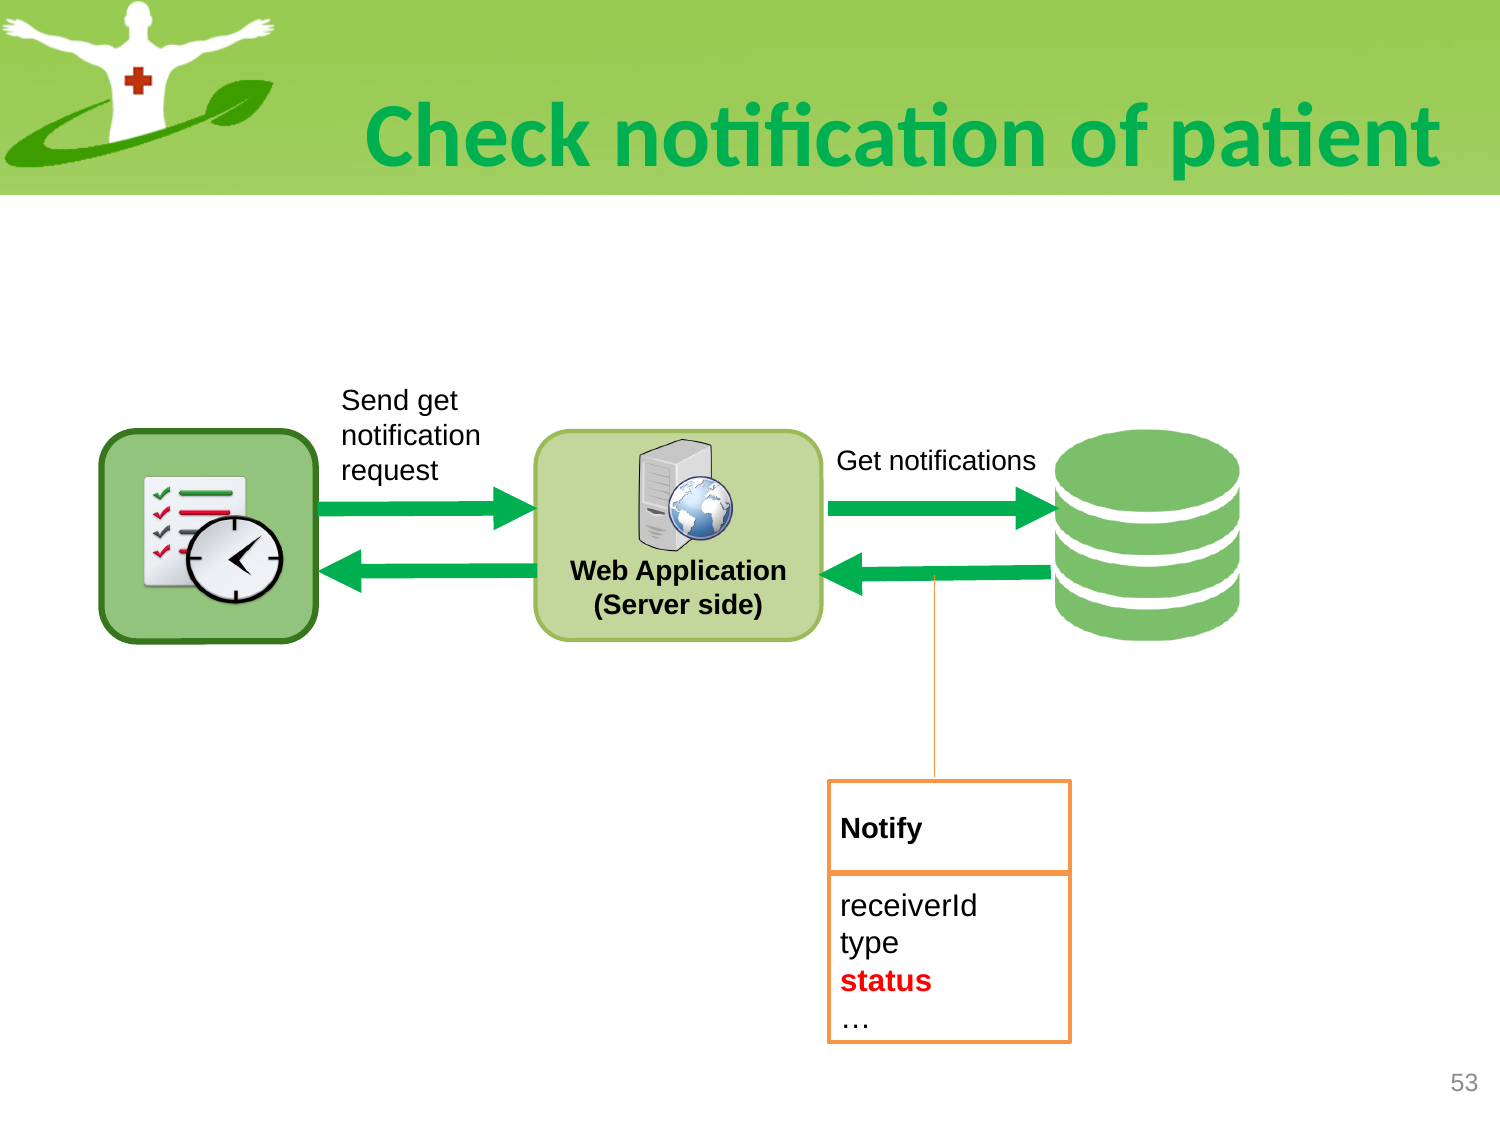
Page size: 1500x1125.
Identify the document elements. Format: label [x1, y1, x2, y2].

text_box [828, 780, 1071, 1043]
text_box [101, 430, 316, 642]
picture [0, 0, 1500, 1125]
text_box [818, 571, 1051, 575]
